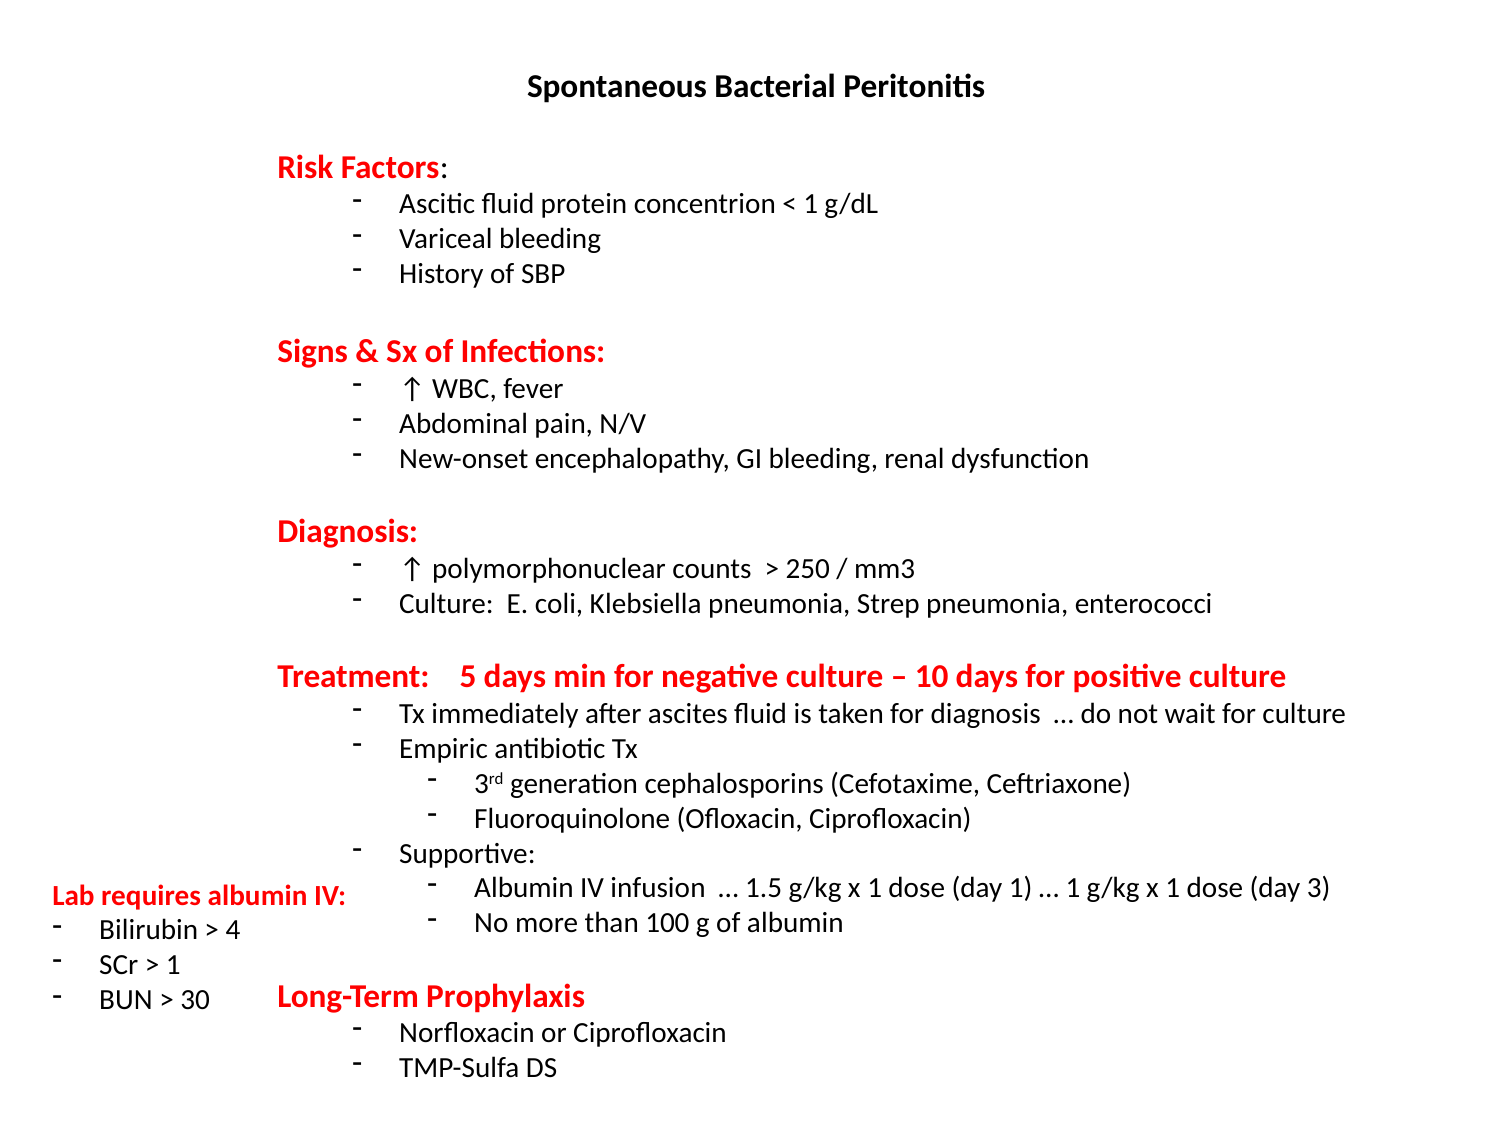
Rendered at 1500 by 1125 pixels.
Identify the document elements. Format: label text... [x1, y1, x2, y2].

text_box Lab requires albumin IV: Bilirubin > 4 SCr > 1 BUN > 30 [37, 868, 413, 1023]
text_box Spontaneous Bacterial Peritonitis [512, 56, 1038, 112]
text_box Risk Factors: Ascitic fluid protein concentrion < 1 g/dL Variceal bleeding History of SBP Signs & Sx of Infections: ↑ WBC, fever Abdominal pain, N/V New-onset encephalopathy, GI bleeding, renal dysfunction Diagnosis: ↑ polymorphonuclear counts > 250 / mm3 Culture: E. coli, Klebsiella pneumonia, Strep pneumonia, enterococci Treatment: 5 days min for negative culture – 10 days for positive culture Tx immediately after ascites fluid is taken for diagnosis … do not wait for culture Empiric antibiotic Tx 3rd generation cephalosporins (Cefotaxime, Ceftriaxone) Fluoroquinolone (Ofloxacin, Ciprofloxacin) Supportive: Albumin IV infusion … 1.5 g/kg x 1 dose (day 1) … 1 g/kg x 1 dose (day 3) No more than 100 g of albumin Long-Term Prophylaxis Norfloxacin or Ciprofloxacin TMP-Sulfa DS [262, 137, 1400, 1091]
